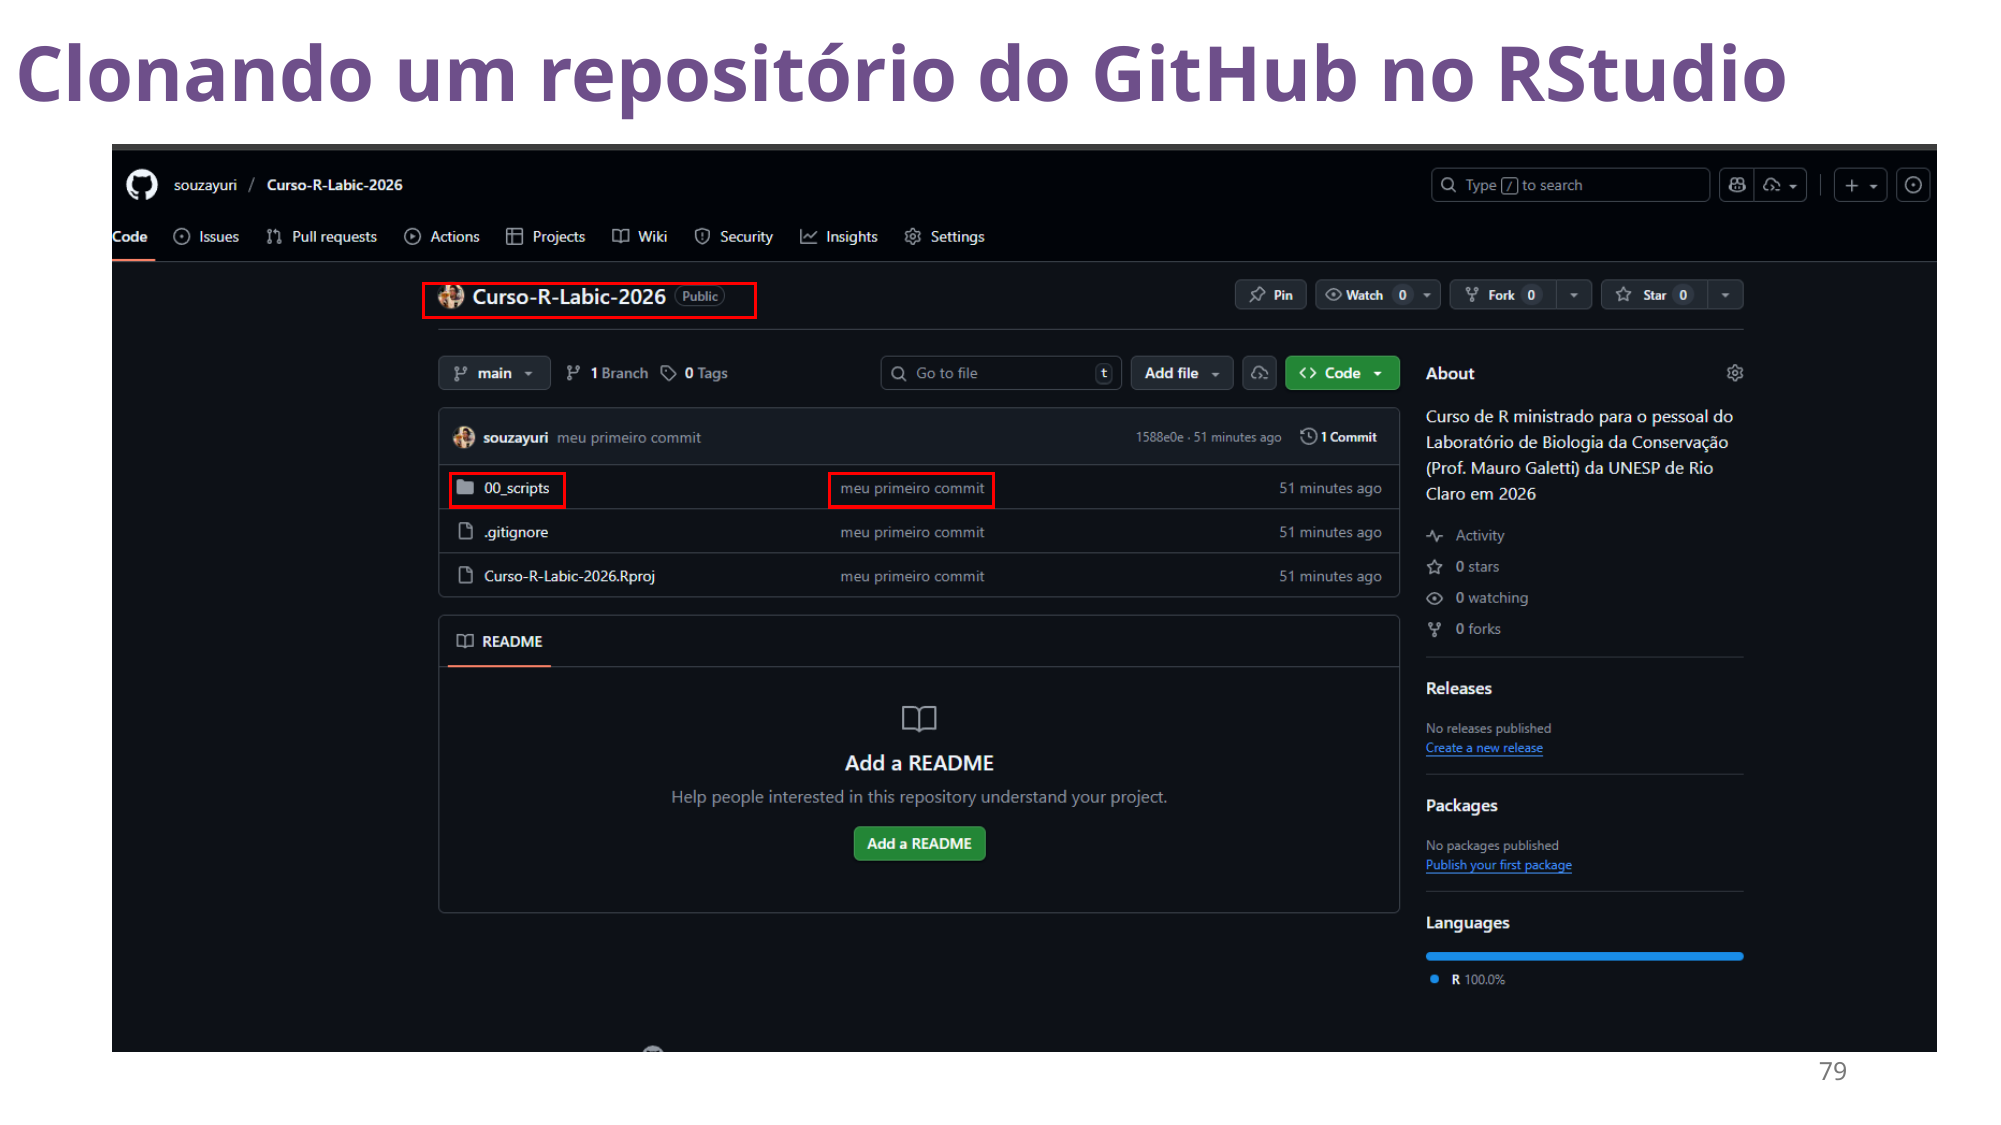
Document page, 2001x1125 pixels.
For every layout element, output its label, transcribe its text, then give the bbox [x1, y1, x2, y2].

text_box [111, 143, 1938, 1052]
text_box Clonando um repositório do GitHub no RStudio [0, 0, 1960, 153]
slide_number 79 [1412, 1052, 1863, 1103]
